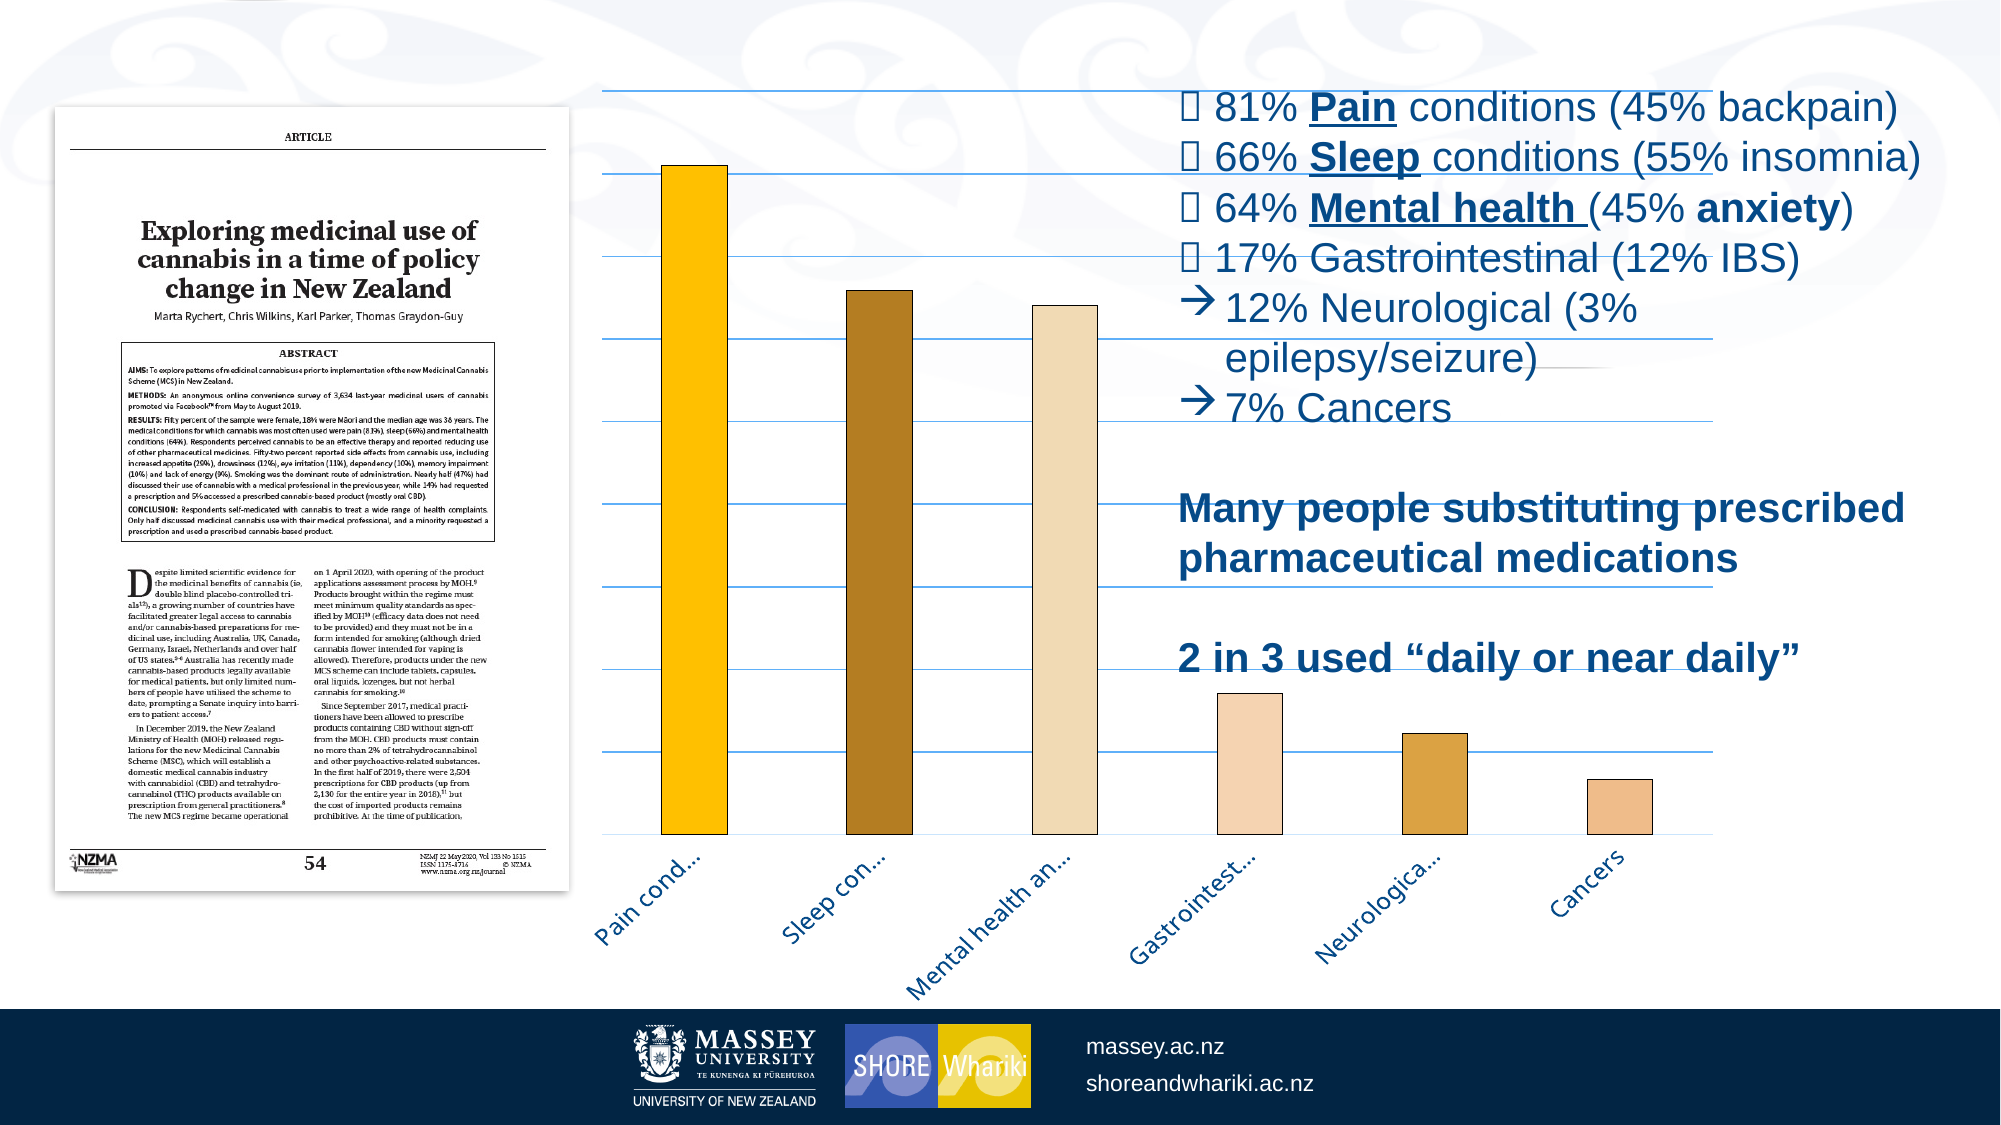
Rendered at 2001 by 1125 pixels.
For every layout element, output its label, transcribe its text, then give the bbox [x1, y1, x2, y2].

picture [69, 121, 555, 877]
picture [622, 1013, 827, 1118]
text_box  81% Pain conditions (45% backpain)  66% Sleep conditions (55% insomnia)  64% Mental health (45% anxiety)  17% Gastrointestinal (12% IBS) 12% Neurological (3% epilepsy/seizure) 7% Cancers Many people substituting prescribed pharmaceutical medications 2 in 3 used “daily or near daily” [1163, 72, 1978, 793]
chart [584, 76, 1739, 1008]
picture [845, 1024, 1031, 1108]
